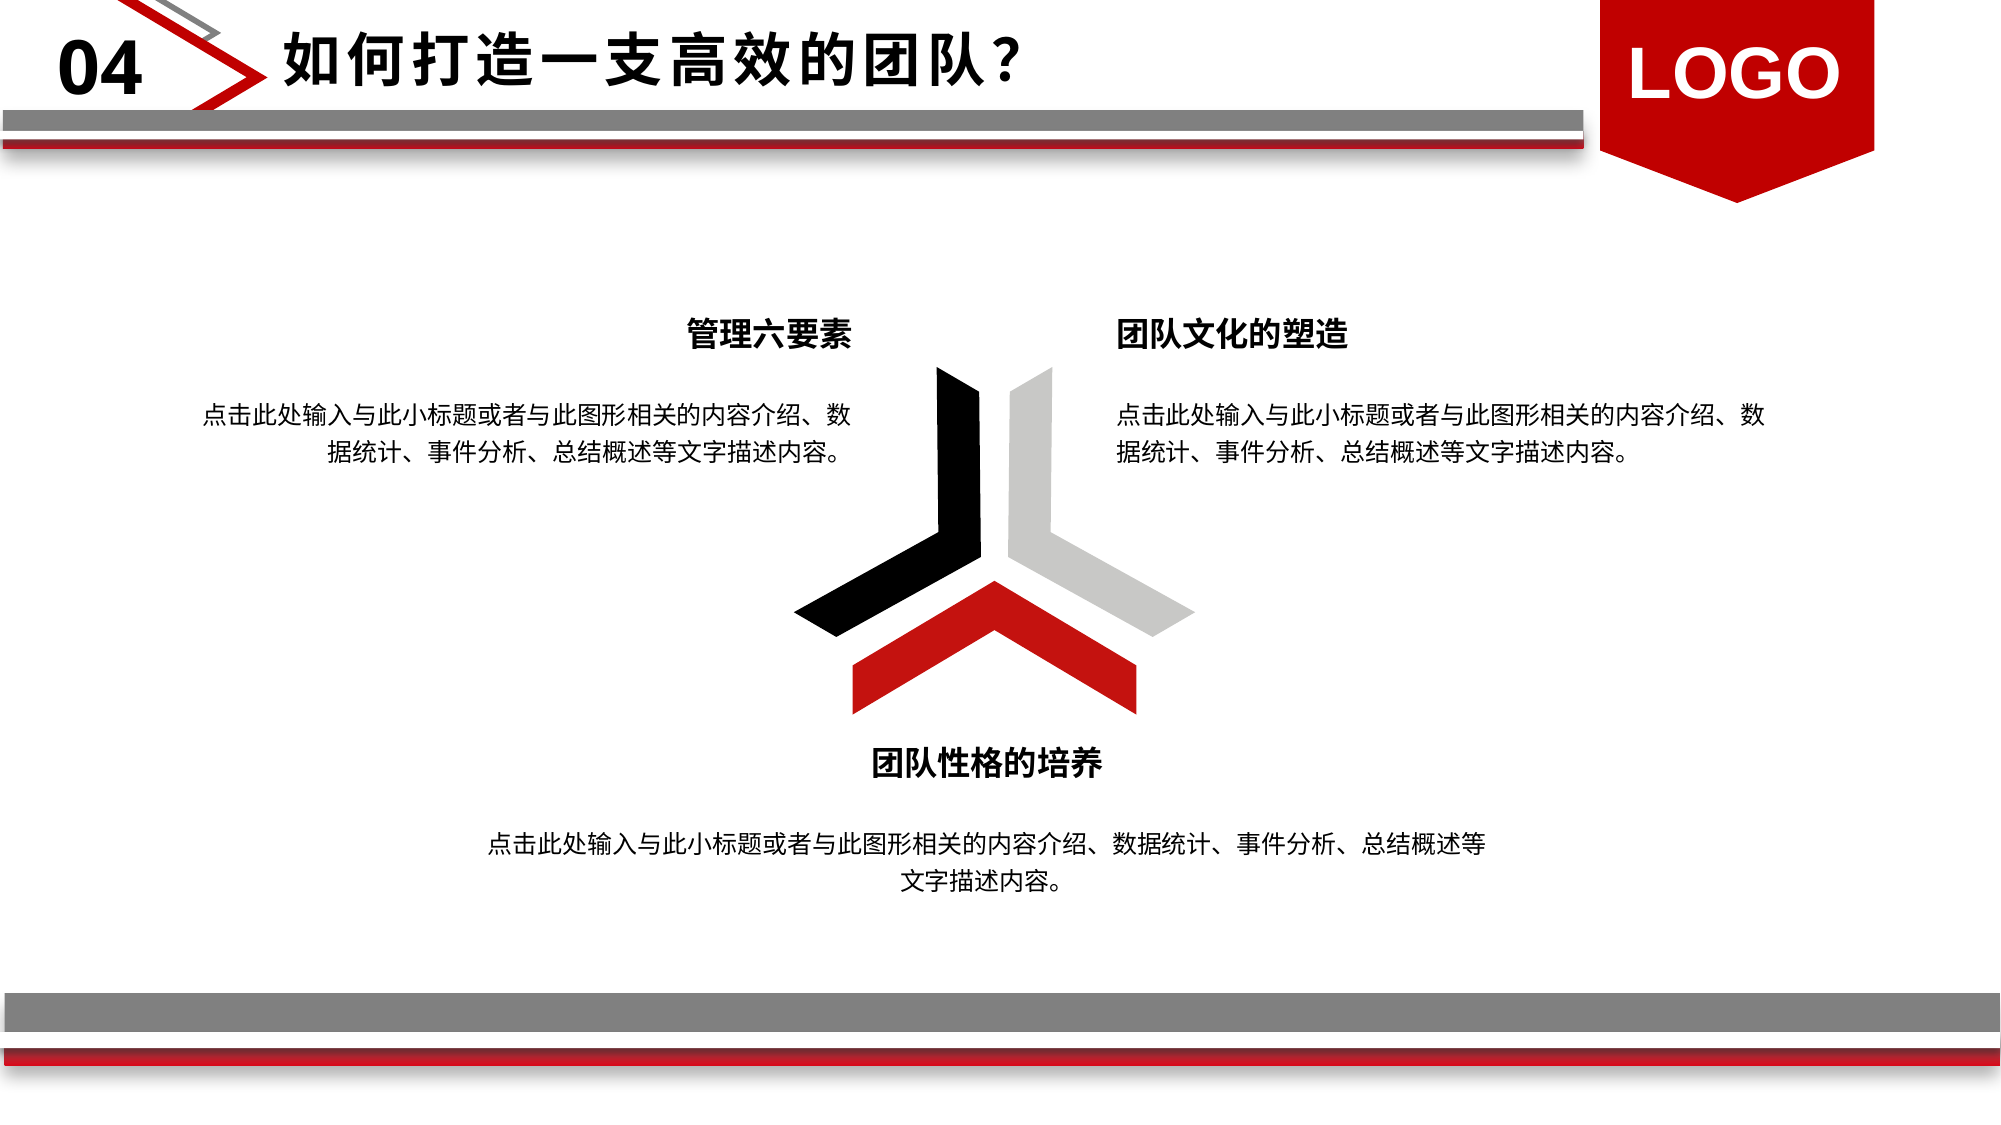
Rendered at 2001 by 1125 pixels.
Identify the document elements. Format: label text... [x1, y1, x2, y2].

text_box [791, 365, 982, 639]
text_box 点击此处输入与此小标题或者与此图形相关的内容介绍、数据统计、事件分析、总结概述等文字描述内容。 [188, 384, 853, 475]
text_box 点击此处输入与此小标题或者与此图形相关的内容介绍、数据统计、事件分析、总结概述等文字描述内容。 [485, 813, 1490, 903]
text_box 团队文化的塑造 [1116, 296, 1666, 361]
text_box 管理六要素 [303, 296, 853, 361]
text_box [851, 579, 1138, 717]
text_box [1007, 365, 1198, 639]
text_box 团队性格的培养 [712, 724, 1262, 790]
text_box 点击此处输入与此小标题或者与此图形相关的内容介绍、数据统计、事件分析、总结概述等文字描述内容。 [1116, 384, 1780, 475]
